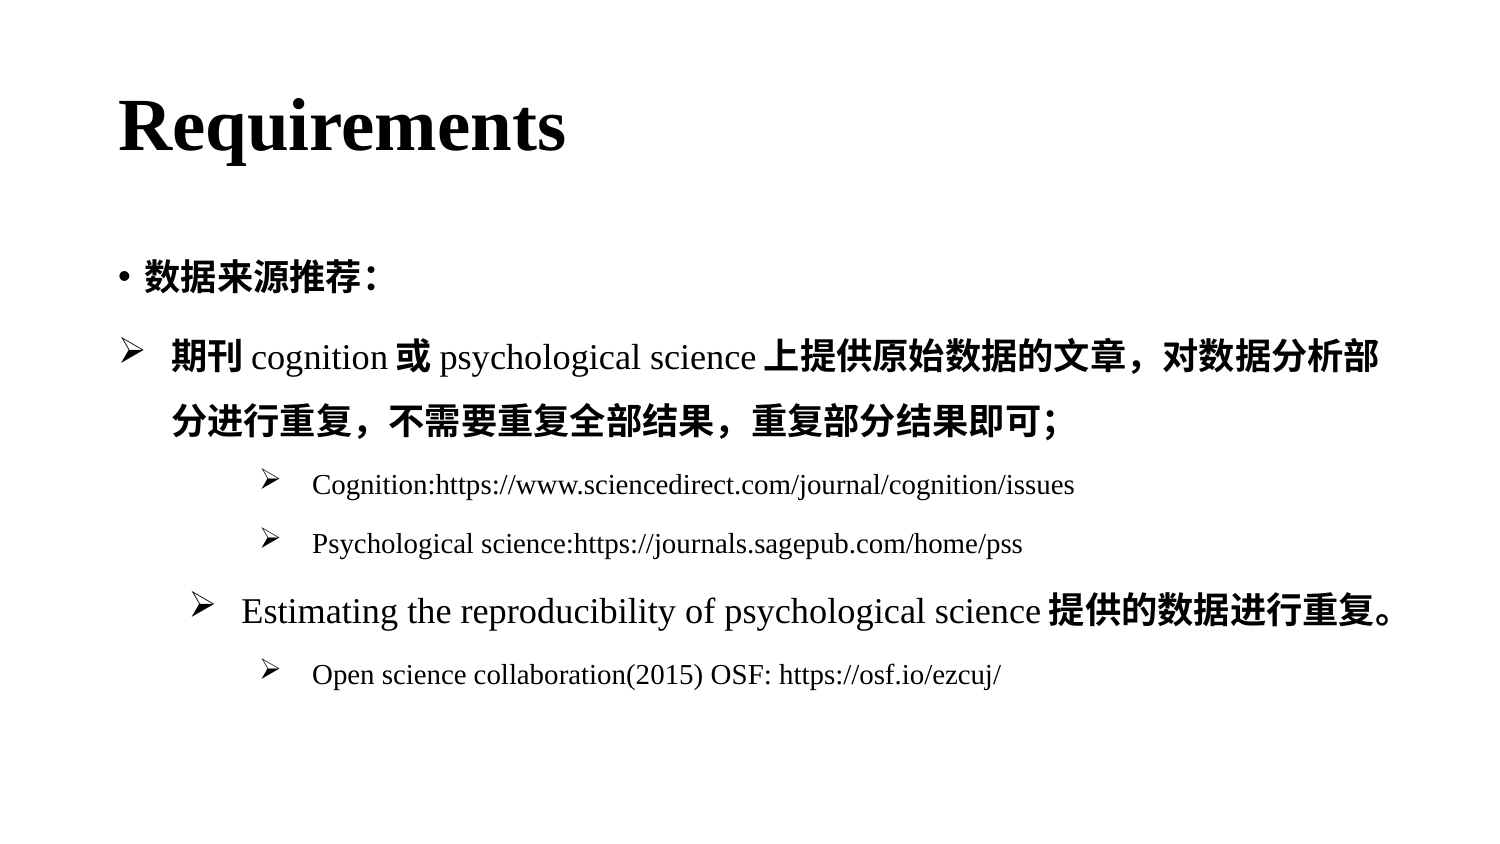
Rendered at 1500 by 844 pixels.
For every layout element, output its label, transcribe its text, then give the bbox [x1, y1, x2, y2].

title Requirements [103, 44, 1397, 208]
list 数据来源推荐： 期刊cognition或psychological science上提供原始数据的文章，对数据分析部分进行重复，不需要重复全部结果，重复部分结果即可； Cognition:https://www.sciencedirect.com/journal/cognition/issues Psychological science:https://journals.sagepub.com/home/pss Estimating the reproducibility of psychological science提供的数据进行重复。 Open science collaboration(2015) OSF: https://osf.io/ezcuj/ [103, 224, 1397, 760]
